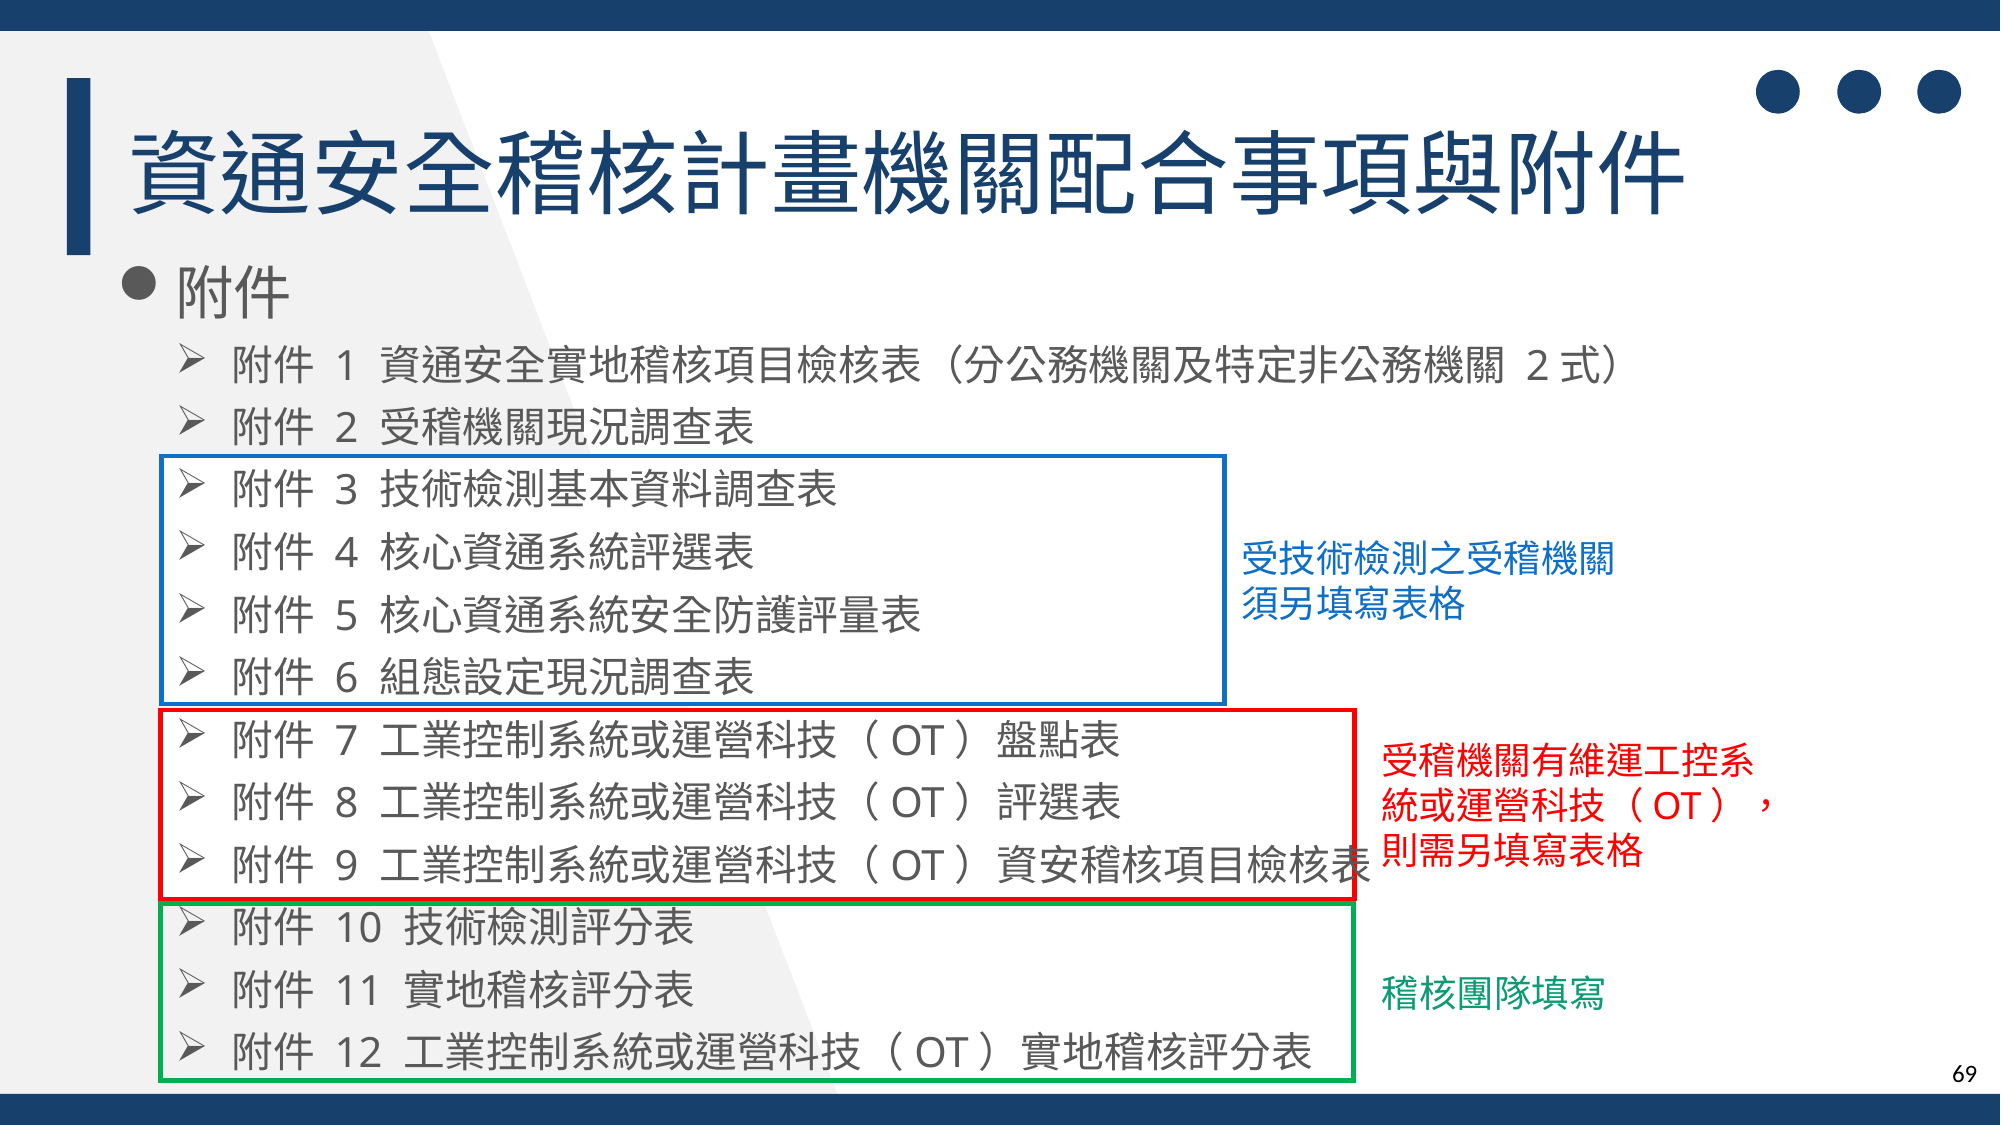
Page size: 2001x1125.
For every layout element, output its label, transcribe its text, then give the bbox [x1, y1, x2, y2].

text_box 受稽機關有維運工控系統或運營科技（OT）， 則需另填寫表格 [1366, 729, 1792, 880]
text_box 附件 附件 1 資通安全實地稽核項目檢核表（分公務機關及特定非公務機關 2式） 附件 2 受稽機關現況調查表 附件 3 技術檢測基本資料調查表 附件 4 核心資通系統評選表 附件 5 核心資通系統安全防護評量表 附件 6 組態設定現況調查表 附件 7 工業控制系統或運營科技（OT）盤點表 附件 8 工業控制系統或運營科技（OT）評選表 附件 9 工業控制系統或運營科技（OT）資安稽核項目檢核表 附件 10 技術檢測評分表 附件 11 實地稽核評分表 附件 12 工業控制系統或運營科技（OT）實地稽核評分表 [102, 268, 1756, 1096]
text_box [159, 902, 1354, 1081]
text_box 稽核團隊填寫 [1367, 962, 1698, 1023]
text_box 資通安全稽核計畫機關配合事項與附件 [113, 108, 1839, 327]
text_box 受技術檢測之受稽機關 須另填寫表格 [1226, 527, 1632, 633]
